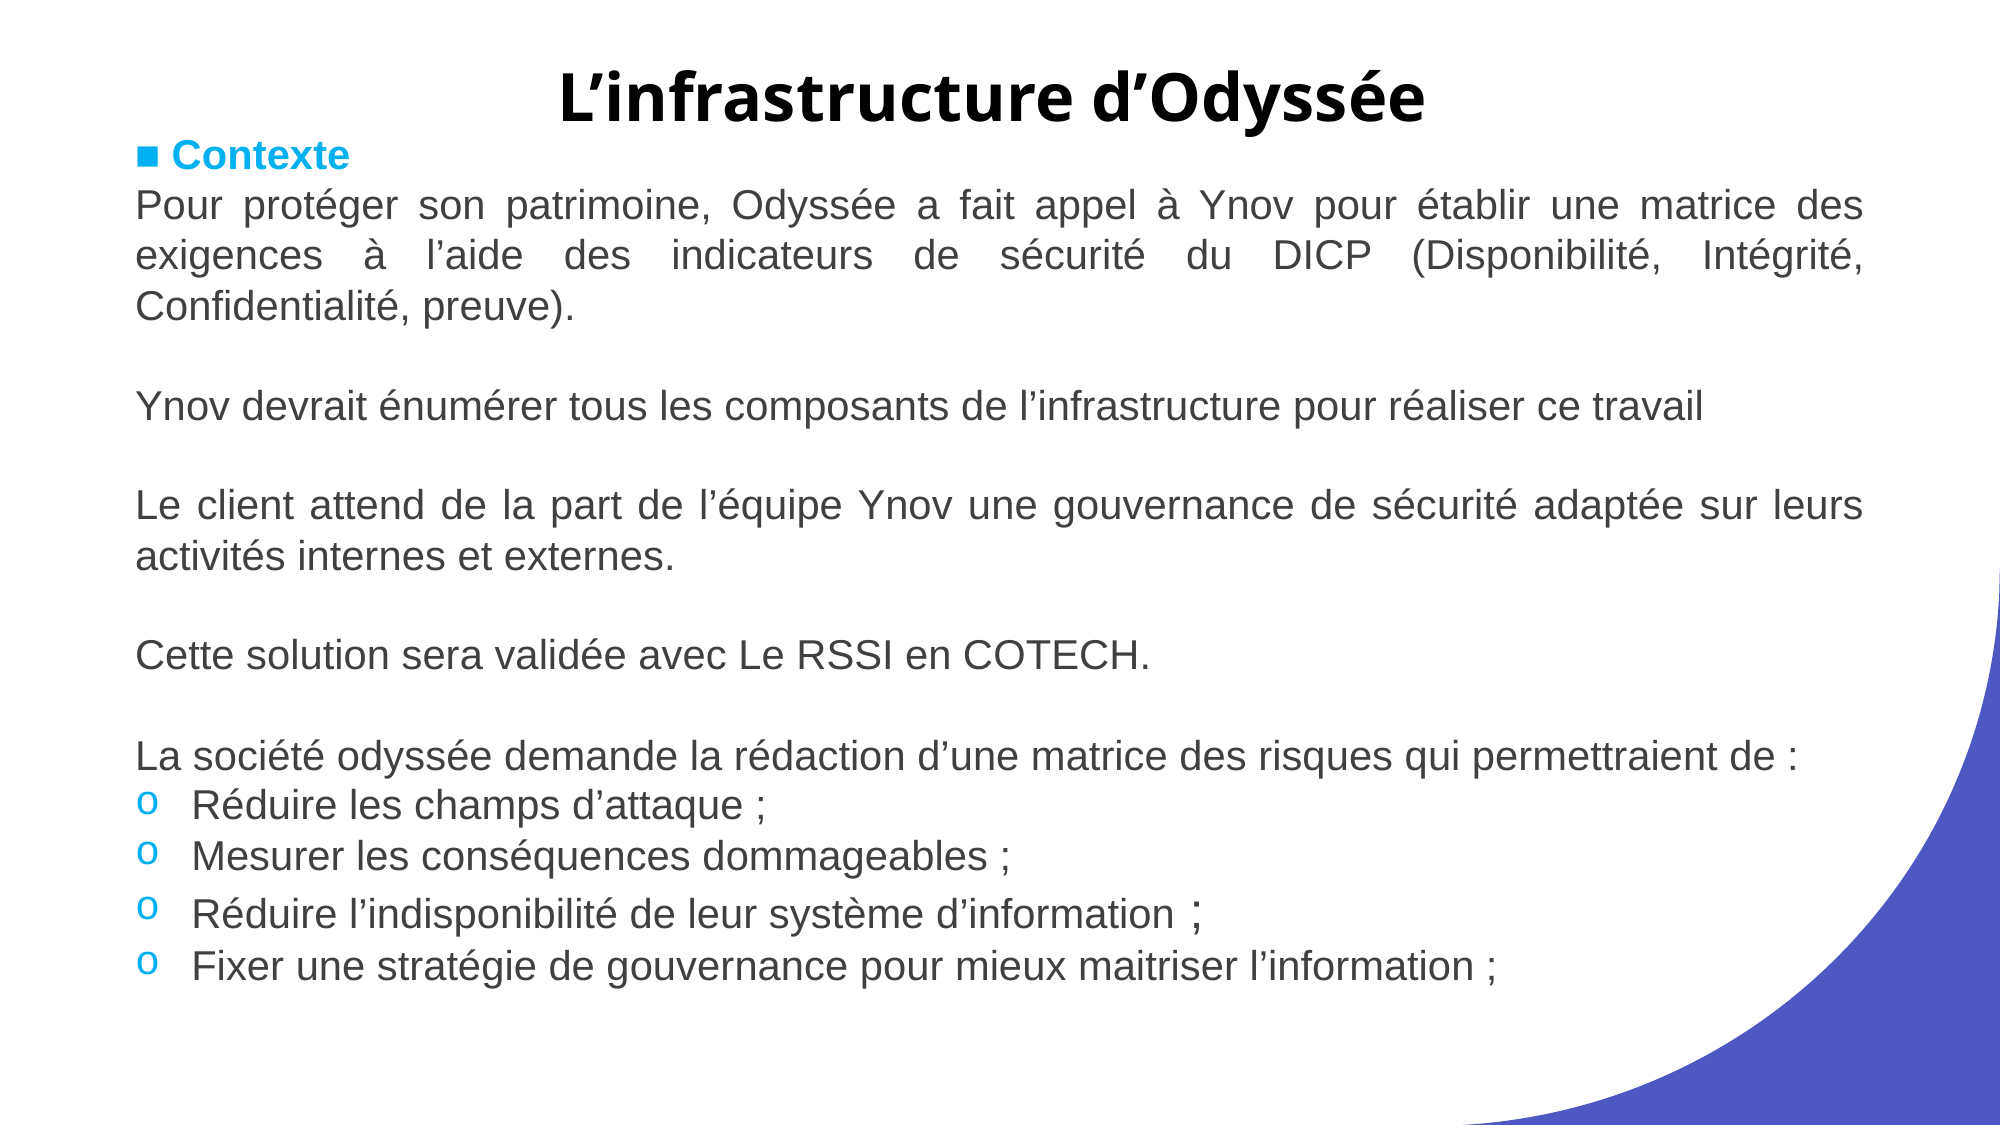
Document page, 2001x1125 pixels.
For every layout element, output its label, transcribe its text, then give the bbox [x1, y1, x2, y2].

text_box ■ Contexte Pour protéger son patrimoine, Odyssée a fait appel à Ynov pour établir une matrice des exigences à l’aide des indicateurs de sécurité du DICP (Disponibilité, Intégrité, Confidentialité, preuve). Ynov devrait énumérer tous les composants de l’infrastructure pour réaliser ce travail Le client attend de la part de l’équipe Ynov une gouvernance de sécurité adaptée sur leurs activités internes et externes. Cette solution sera validée avec Le RSSI en COTECH. La société odyssée demande la rédaction d’une matrice des risques qui permettraient de : Réduire les champs d’attaque ; Mesurer les conséquences dommageables ; Réduire l’indisponibilité de leur système d’information ; Fixer une stratégie de gouvernance pour mieux maitriser l’information ; [120, 120, 1880, 996]
title L’infrastructure d’Odyssée [176, 39, 1809, 120]
